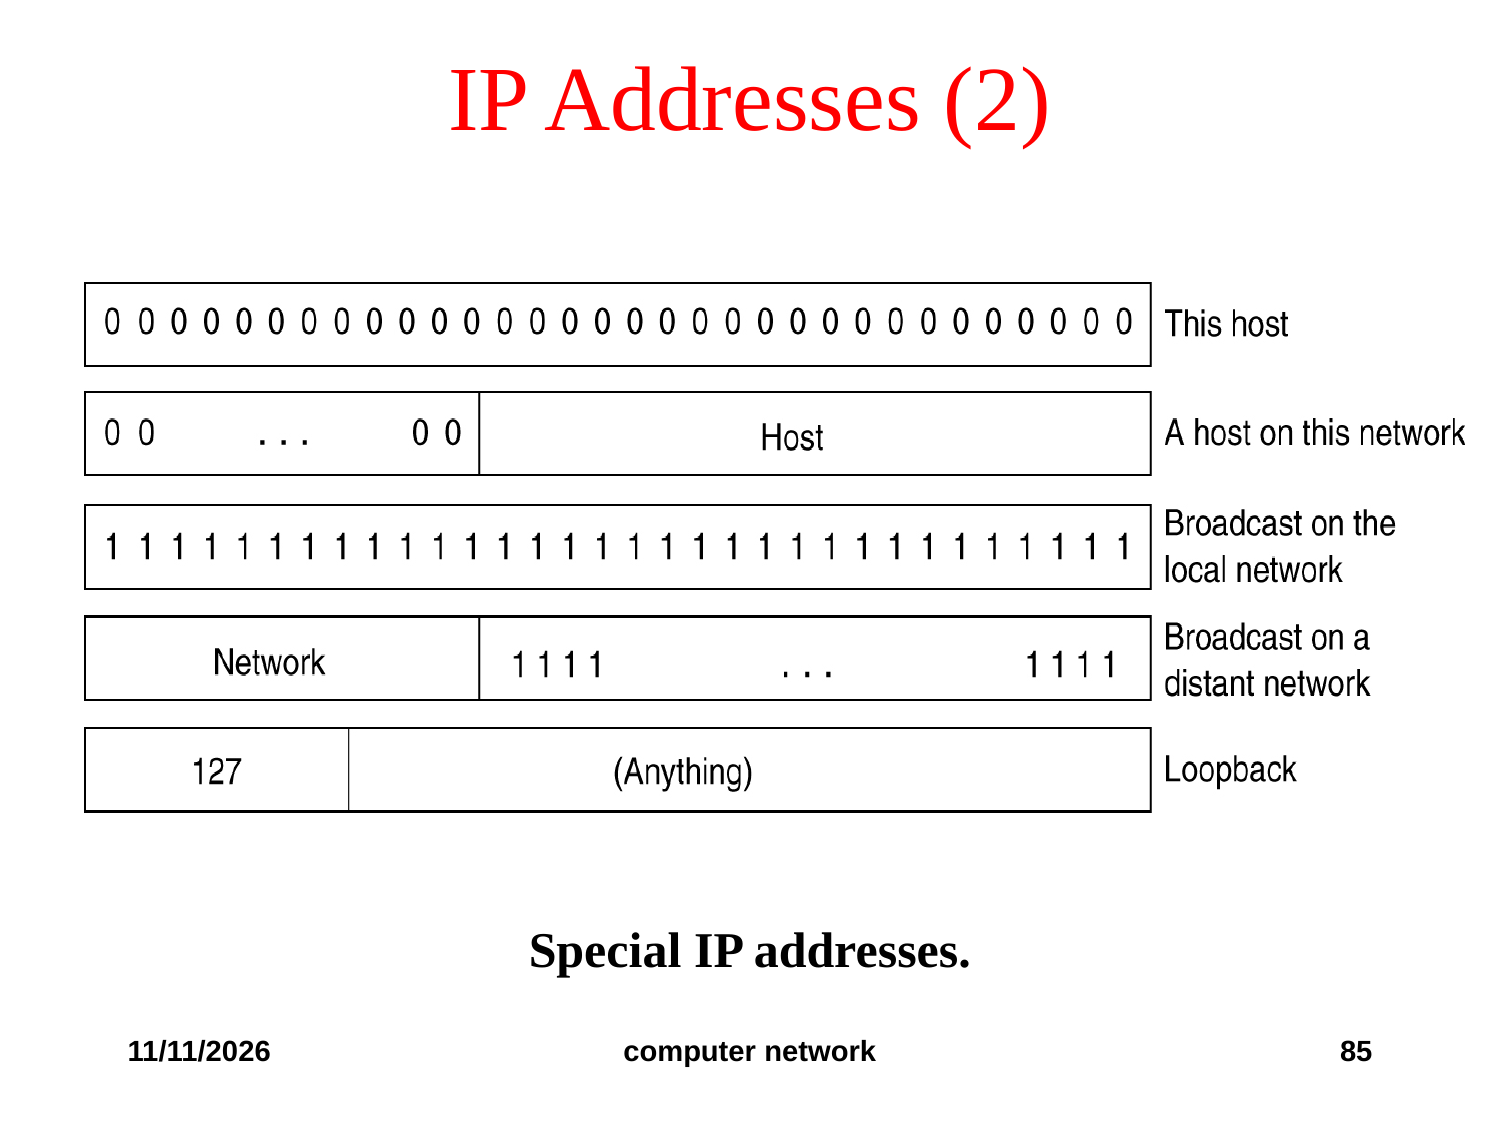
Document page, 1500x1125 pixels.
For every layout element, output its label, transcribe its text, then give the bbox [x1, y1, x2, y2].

slide_number 85 [1074, 1048, 1388, 1100]
list Special IP addresses. [0, 909, 1500, 1048]
picture [84, 282, 1465, 813]
title IP Addresses (2) [0, 0, 1500, 188]
footer computer network [512, 1048, 988, 1100]
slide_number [112, 1048, 425, 1100]
